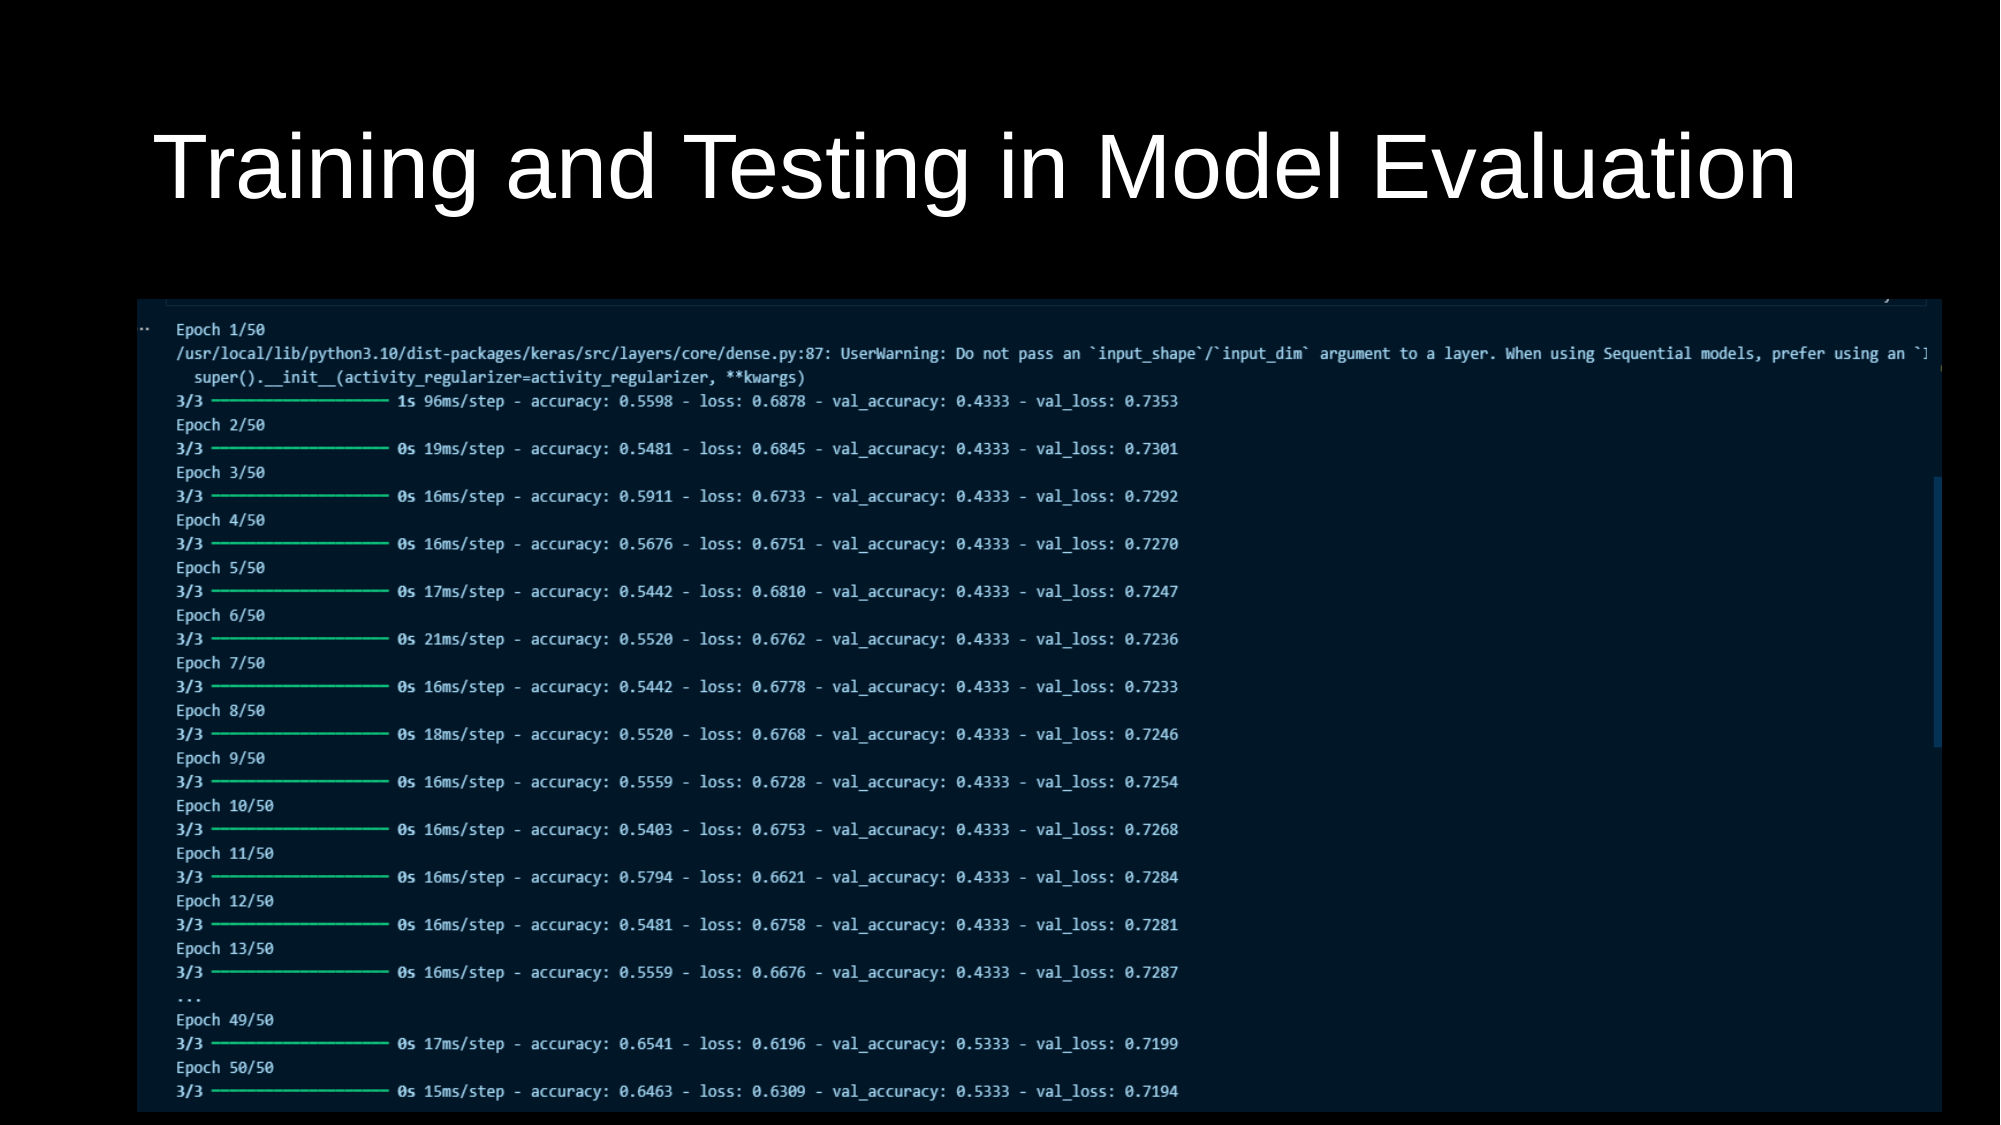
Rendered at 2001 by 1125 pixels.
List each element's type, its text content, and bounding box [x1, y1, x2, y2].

title Training and Testing in Model Evaluation [137, 59, 1863, 278]
picture [137, 299, 1942, 1112]
